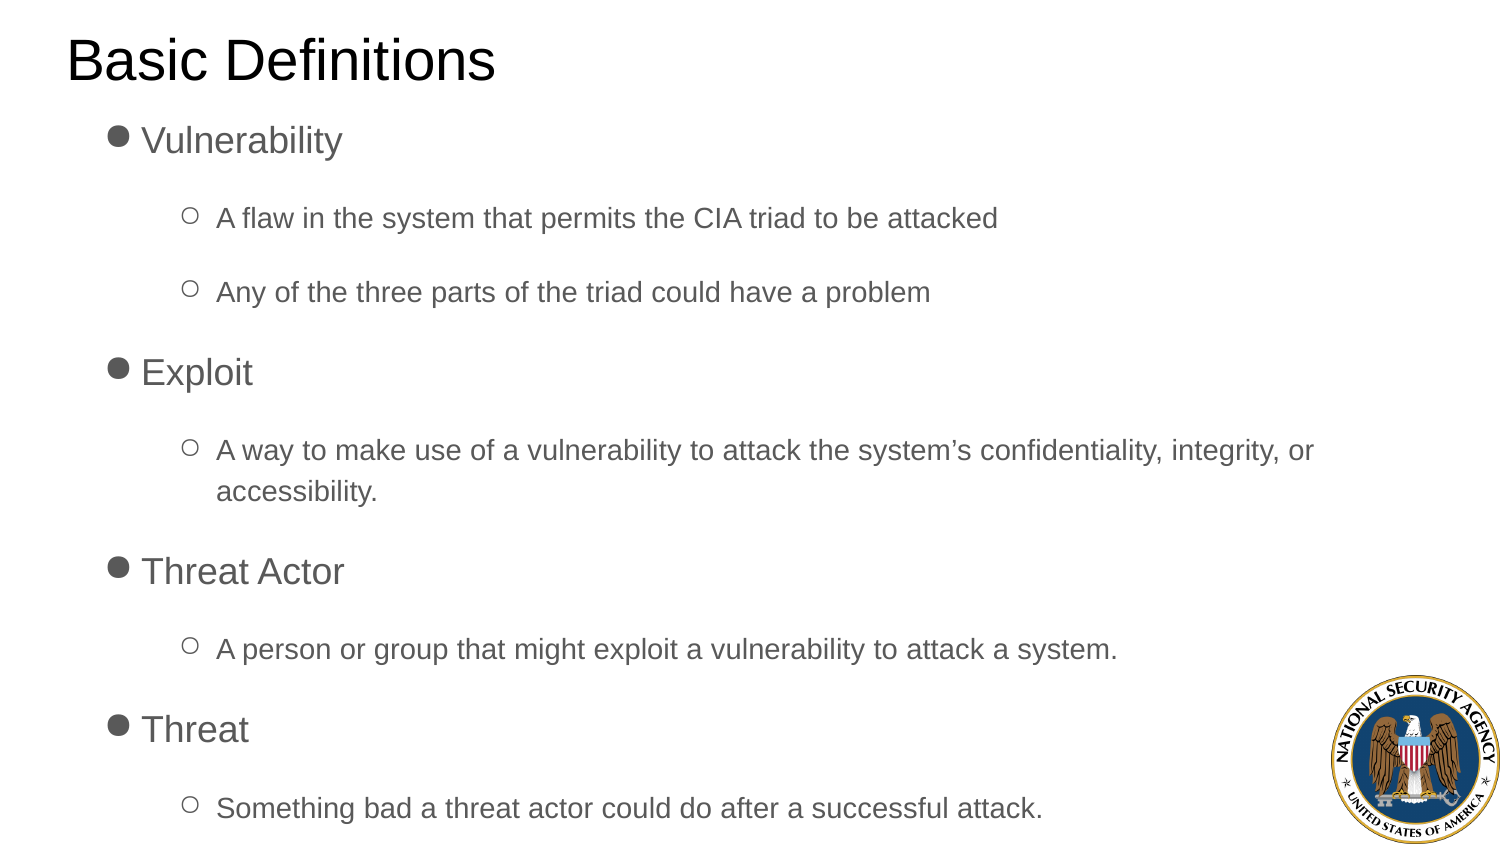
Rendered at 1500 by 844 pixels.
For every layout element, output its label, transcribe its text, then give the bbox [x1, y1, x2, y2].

title Basic Definitions [51, 6, 1449, 94]
picture [1331, 675, 1500, 844]
list Vulnerability A flaw in the system that permits the CIA triad to be attacked Any of the three parts of the triad could have a problem Exploit A way to make use of a vulnerability to attack the system’s confidentiality, integrity, or accessibility. Threat Actor A person or group that might exploit a vulnerability to attack a system. Threat Something bad a threat actor could do after a successful attack. Risk A measurement of the damage and likelihood of a threat actor carrying out a threat by exploiting a vulnerability. [51, 94, 1449, 749]
